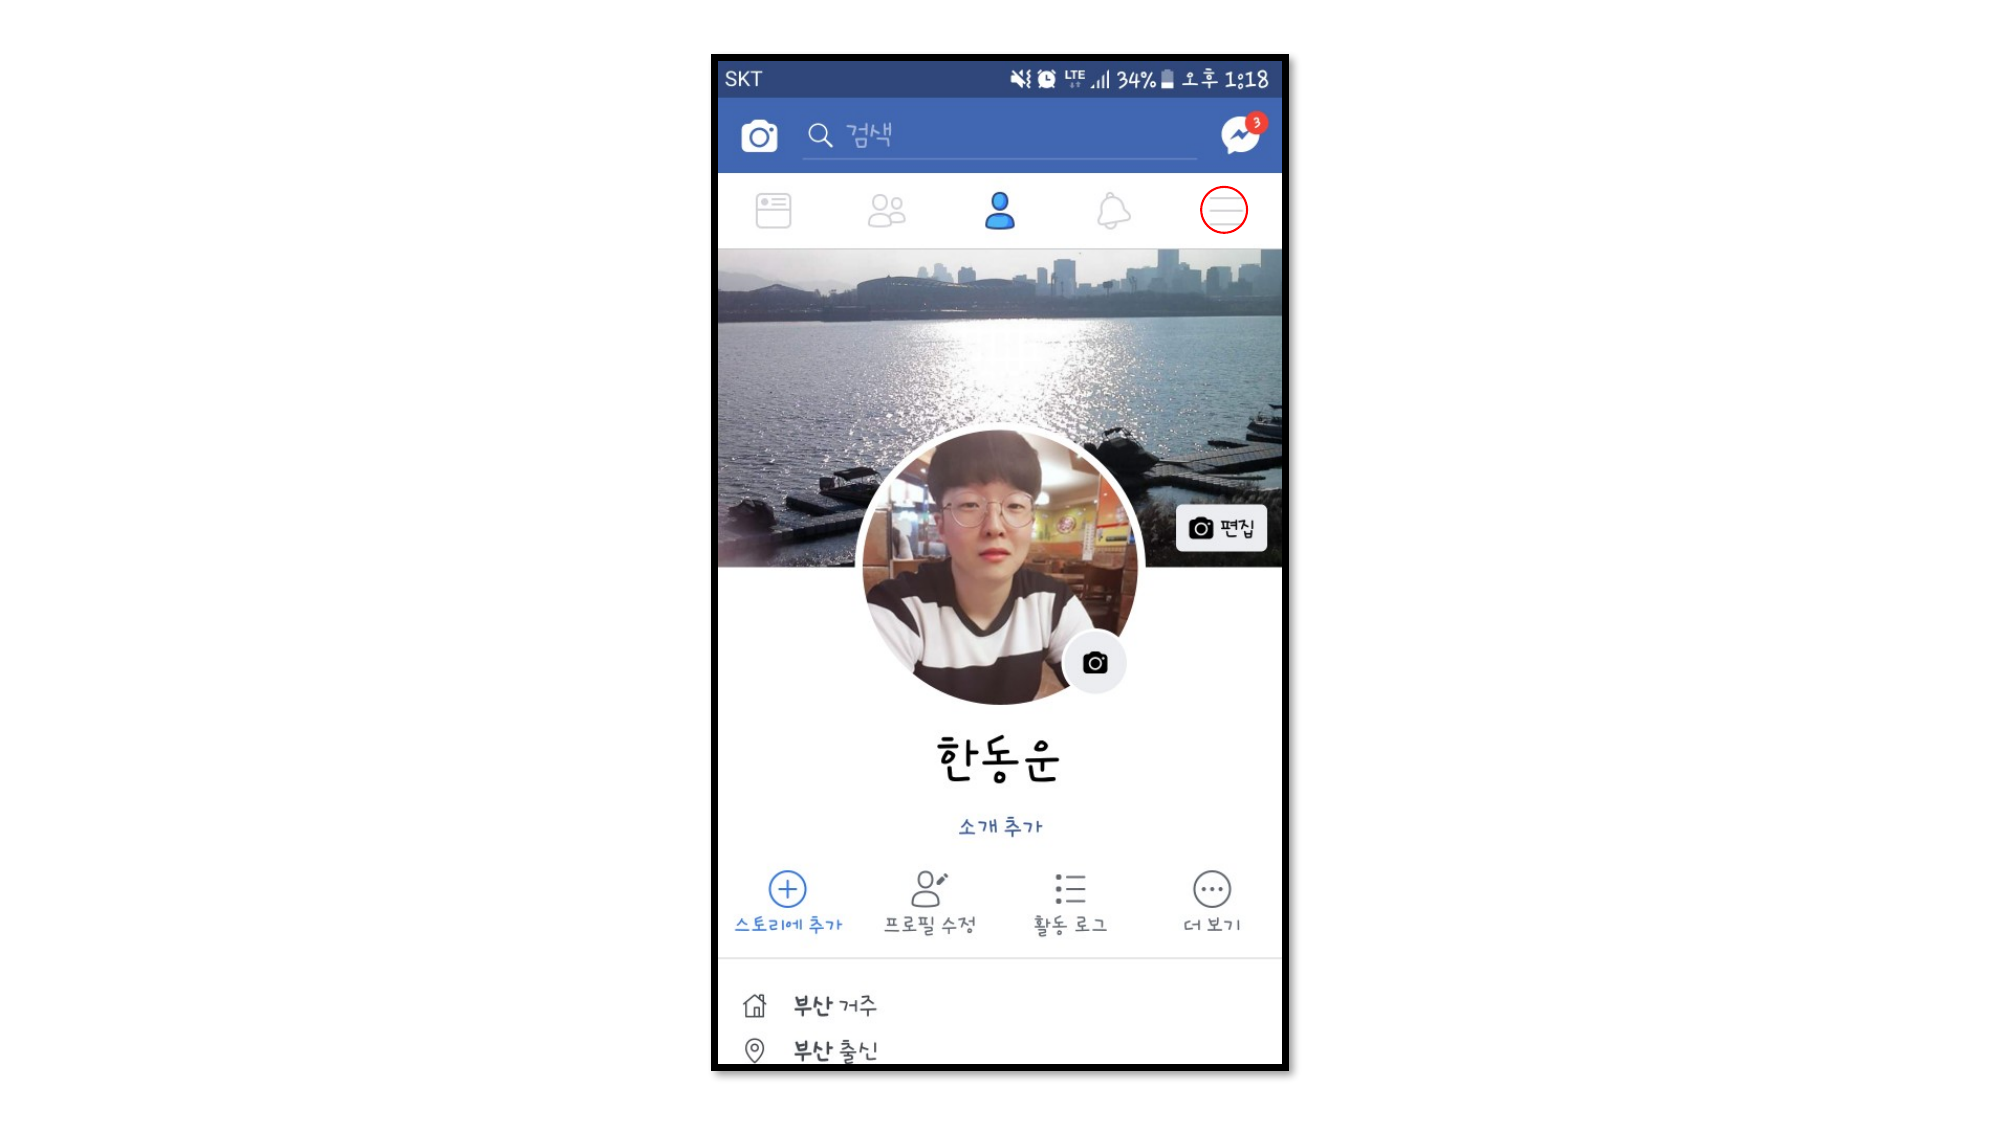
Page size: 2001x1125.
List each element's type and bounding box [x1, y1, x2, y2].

picture [717, 60, 1283, 1065]
